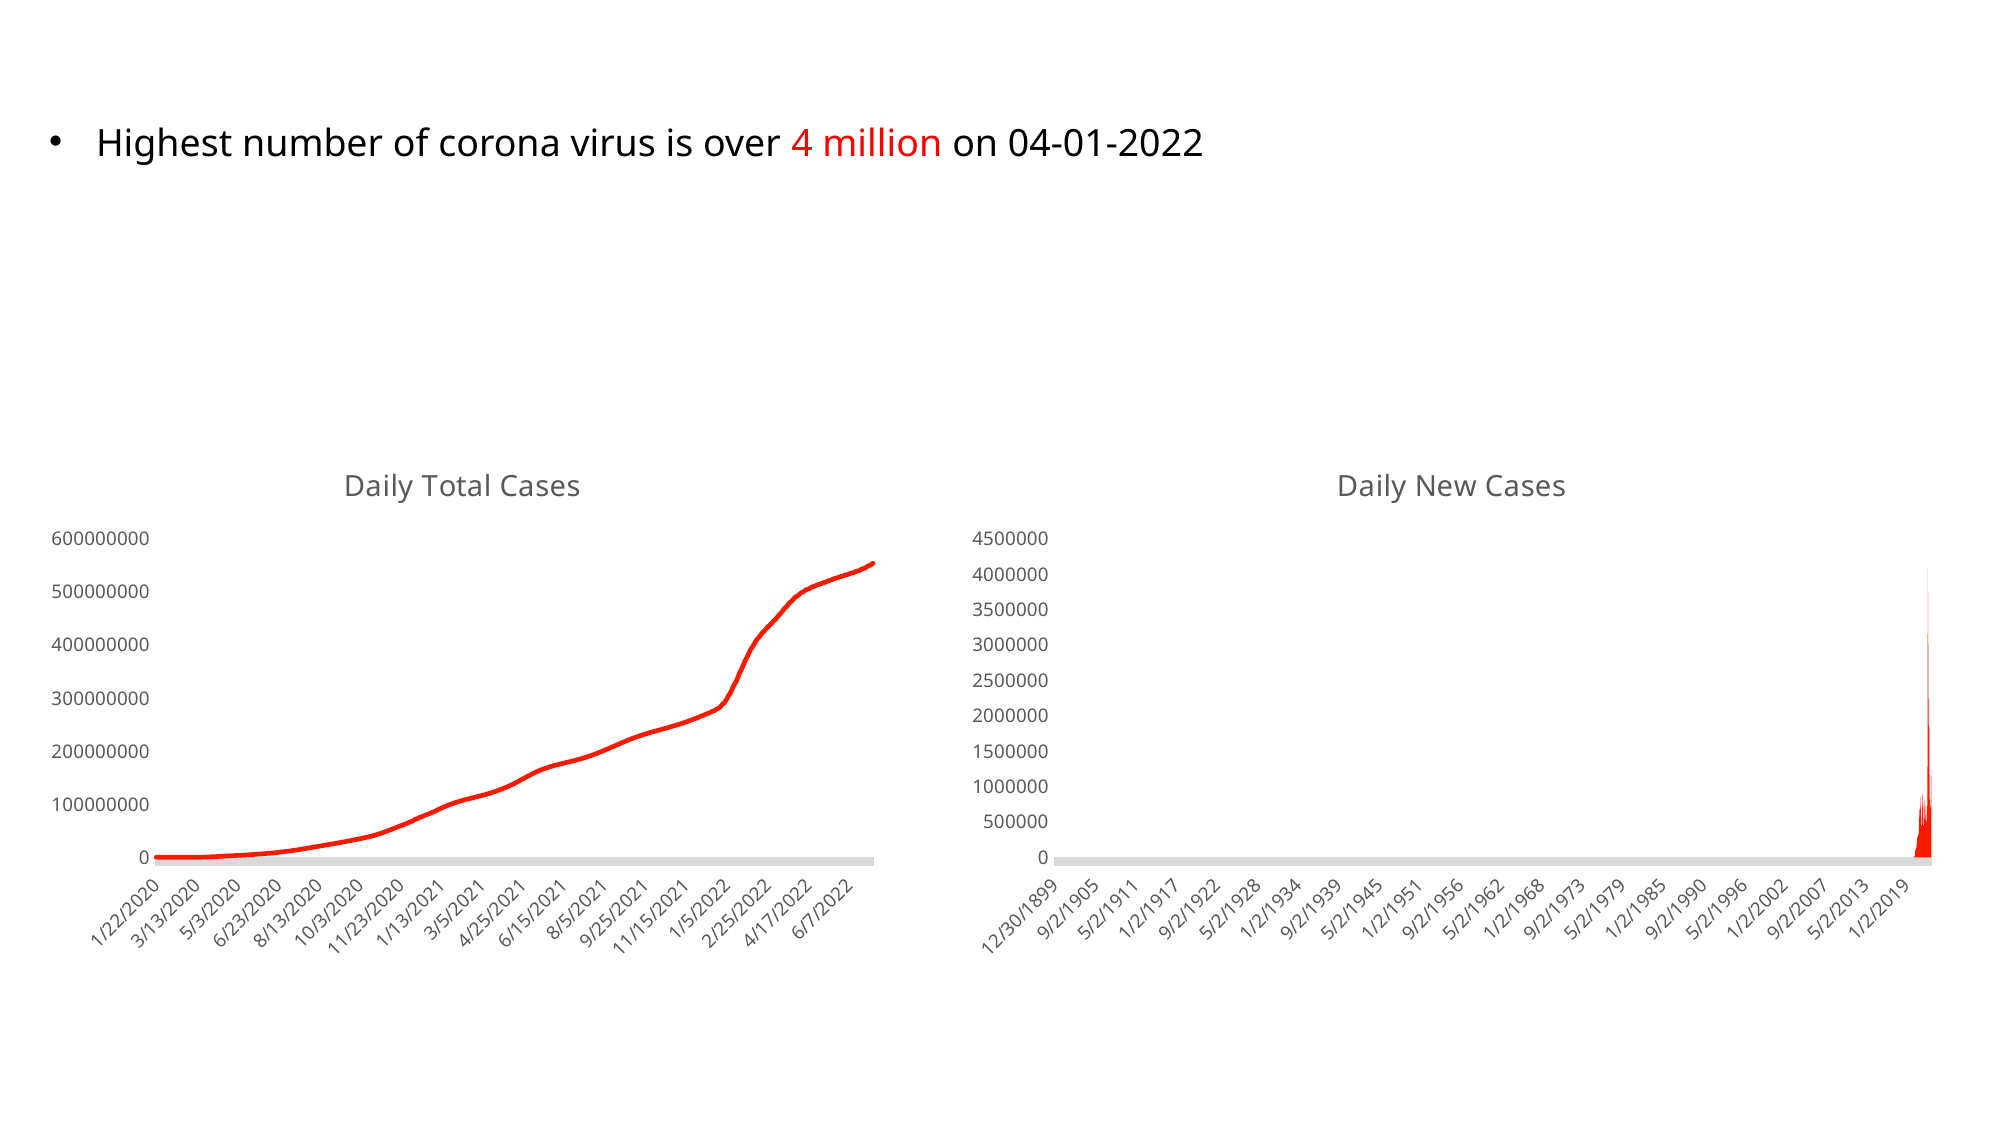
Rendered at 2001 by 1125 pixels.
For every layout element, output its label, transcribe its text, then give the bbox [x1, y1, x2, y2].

chart [34, 437, 891, 973]
chart [951, 437, 1952, 973]
text_box Highest number of corona virus is over 4 million on 04-01-2022 [34, 111, 1398, 171]
